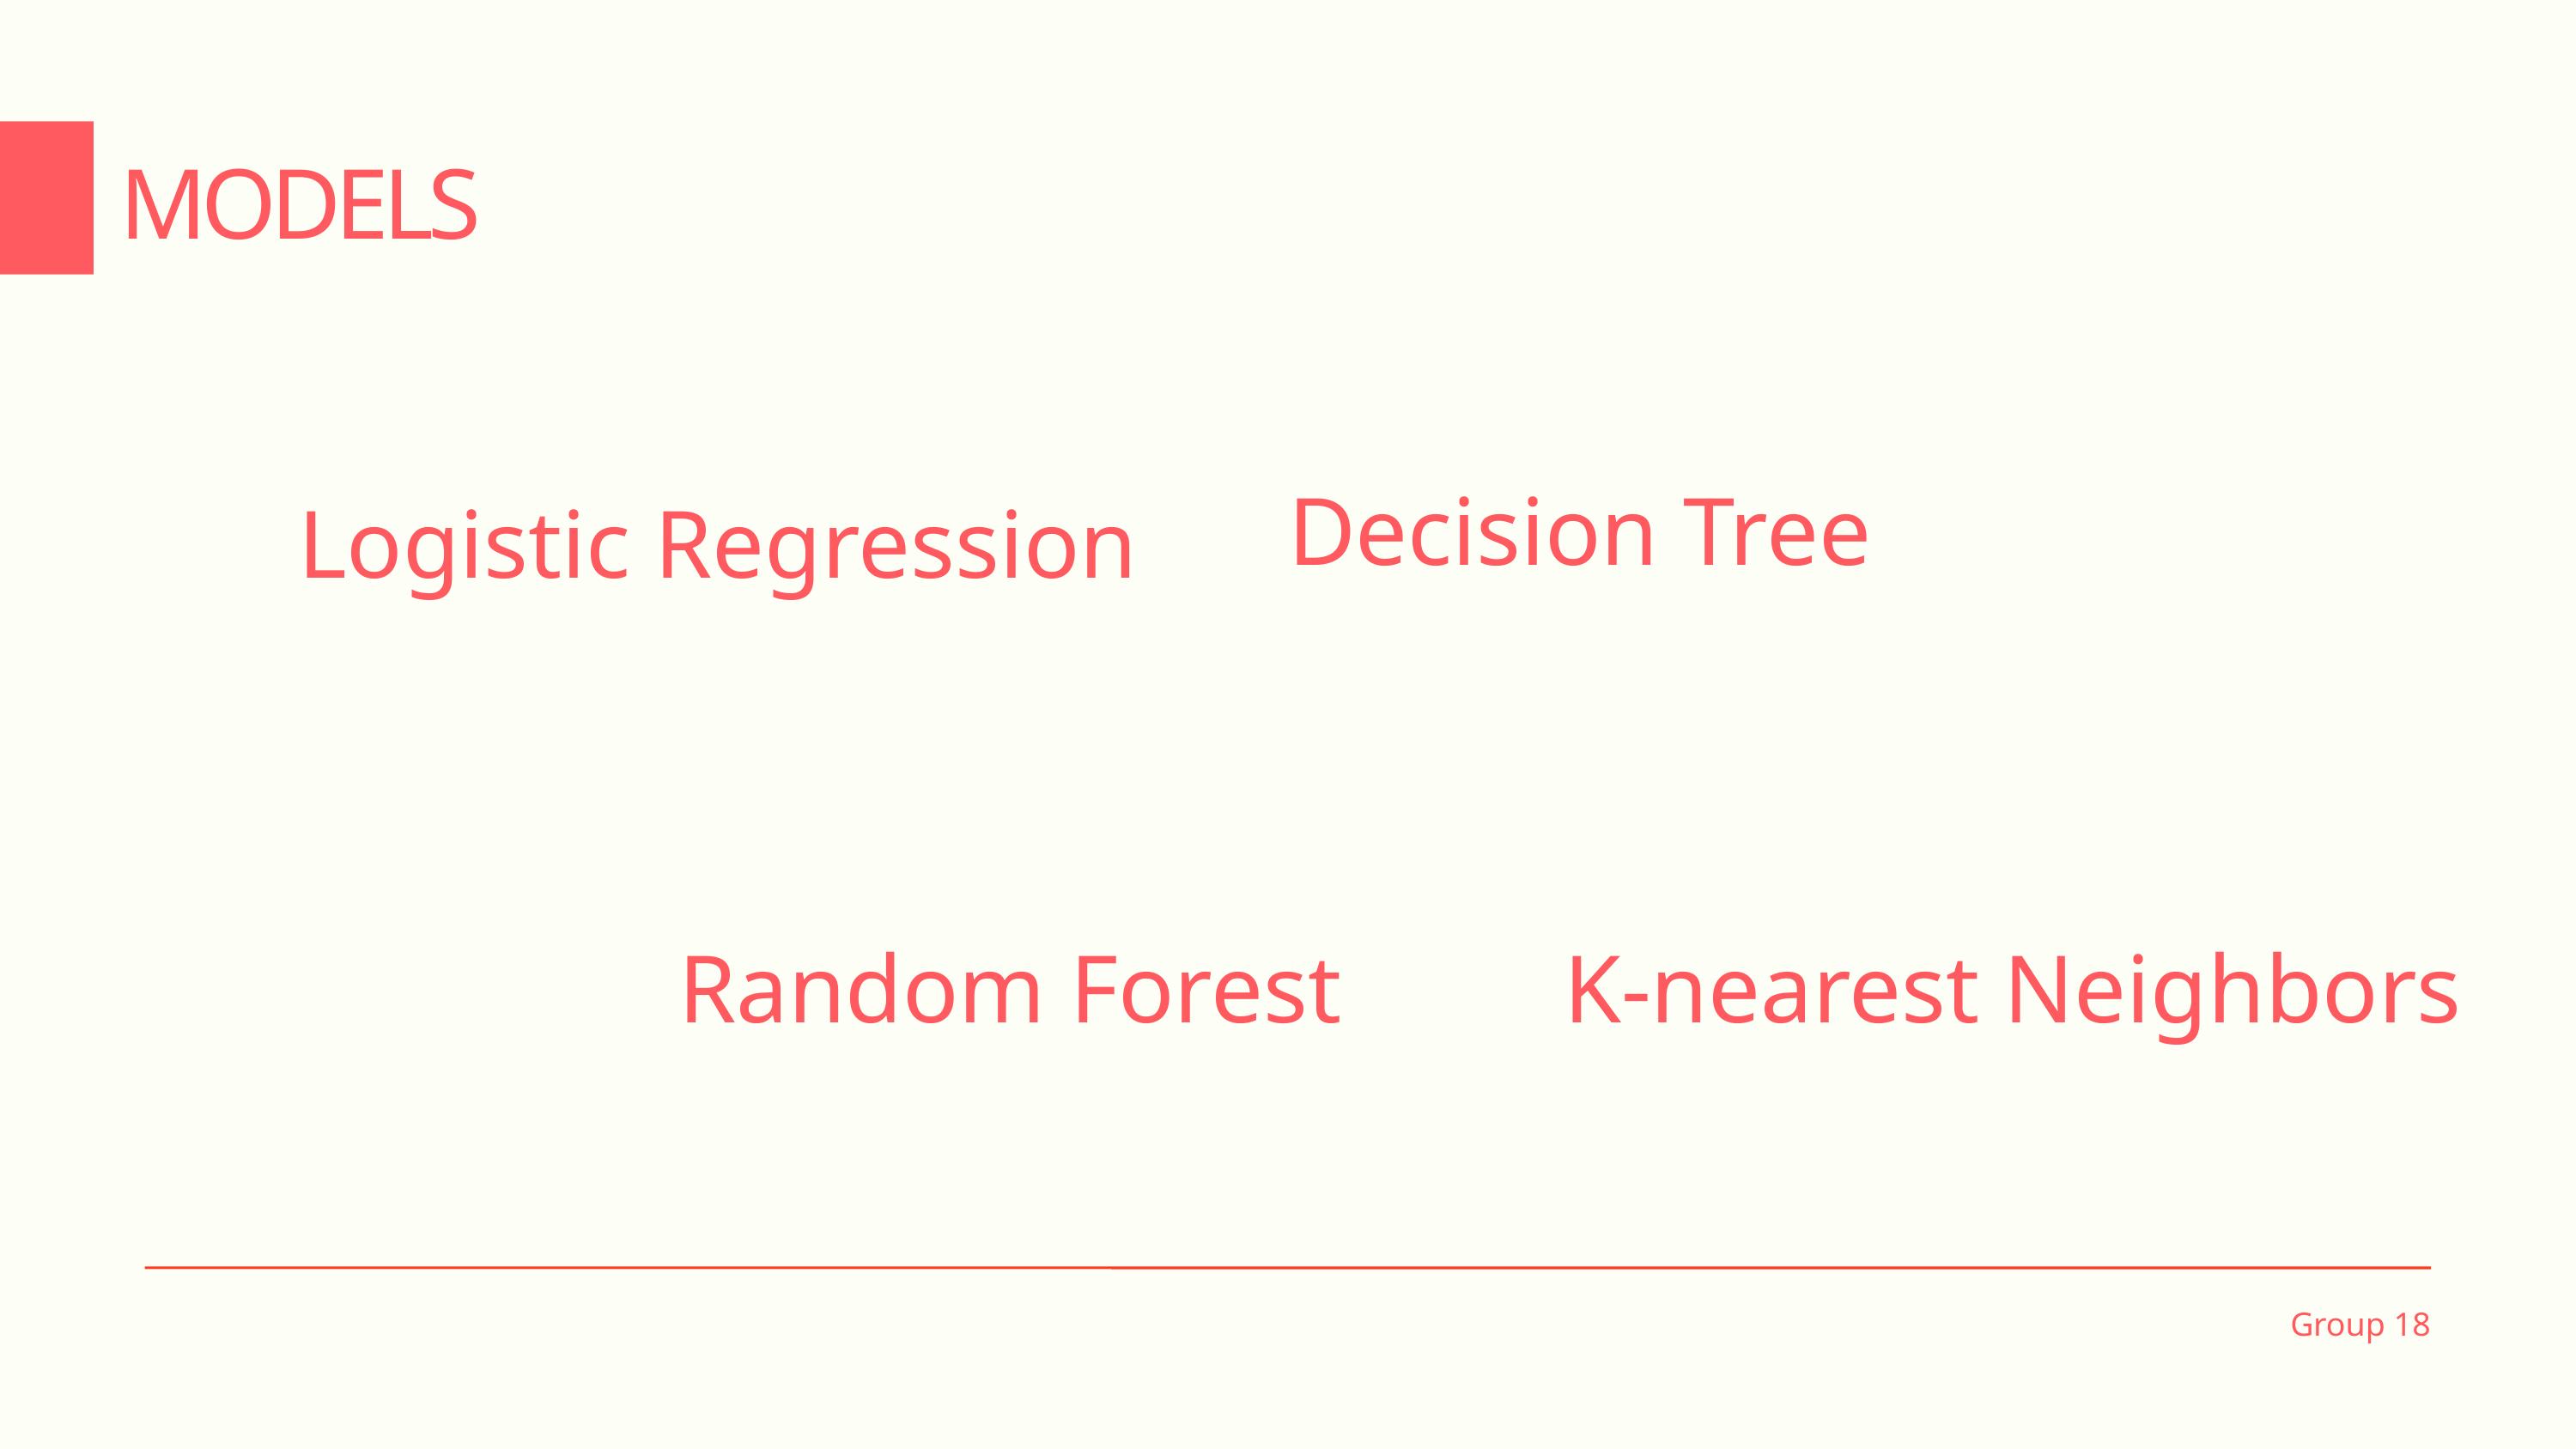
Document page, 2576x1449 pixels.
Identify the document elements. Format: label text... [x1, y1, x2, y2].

text_box MODELS [119, 155, 1539, 258]
text_box Group 18 [1564, 1290, 2432, 1343]
text_box [0, 121, 94, 275]
text_box Decision Tree [1288, 453, 1912, 584]
text_box K-nearest Neighbors [1564, 910, 2513, 1041]
text_box Logistic Regression [298, 466, 1182, 597]
text_box Random Forest [678, 910, 1382, 1041]
